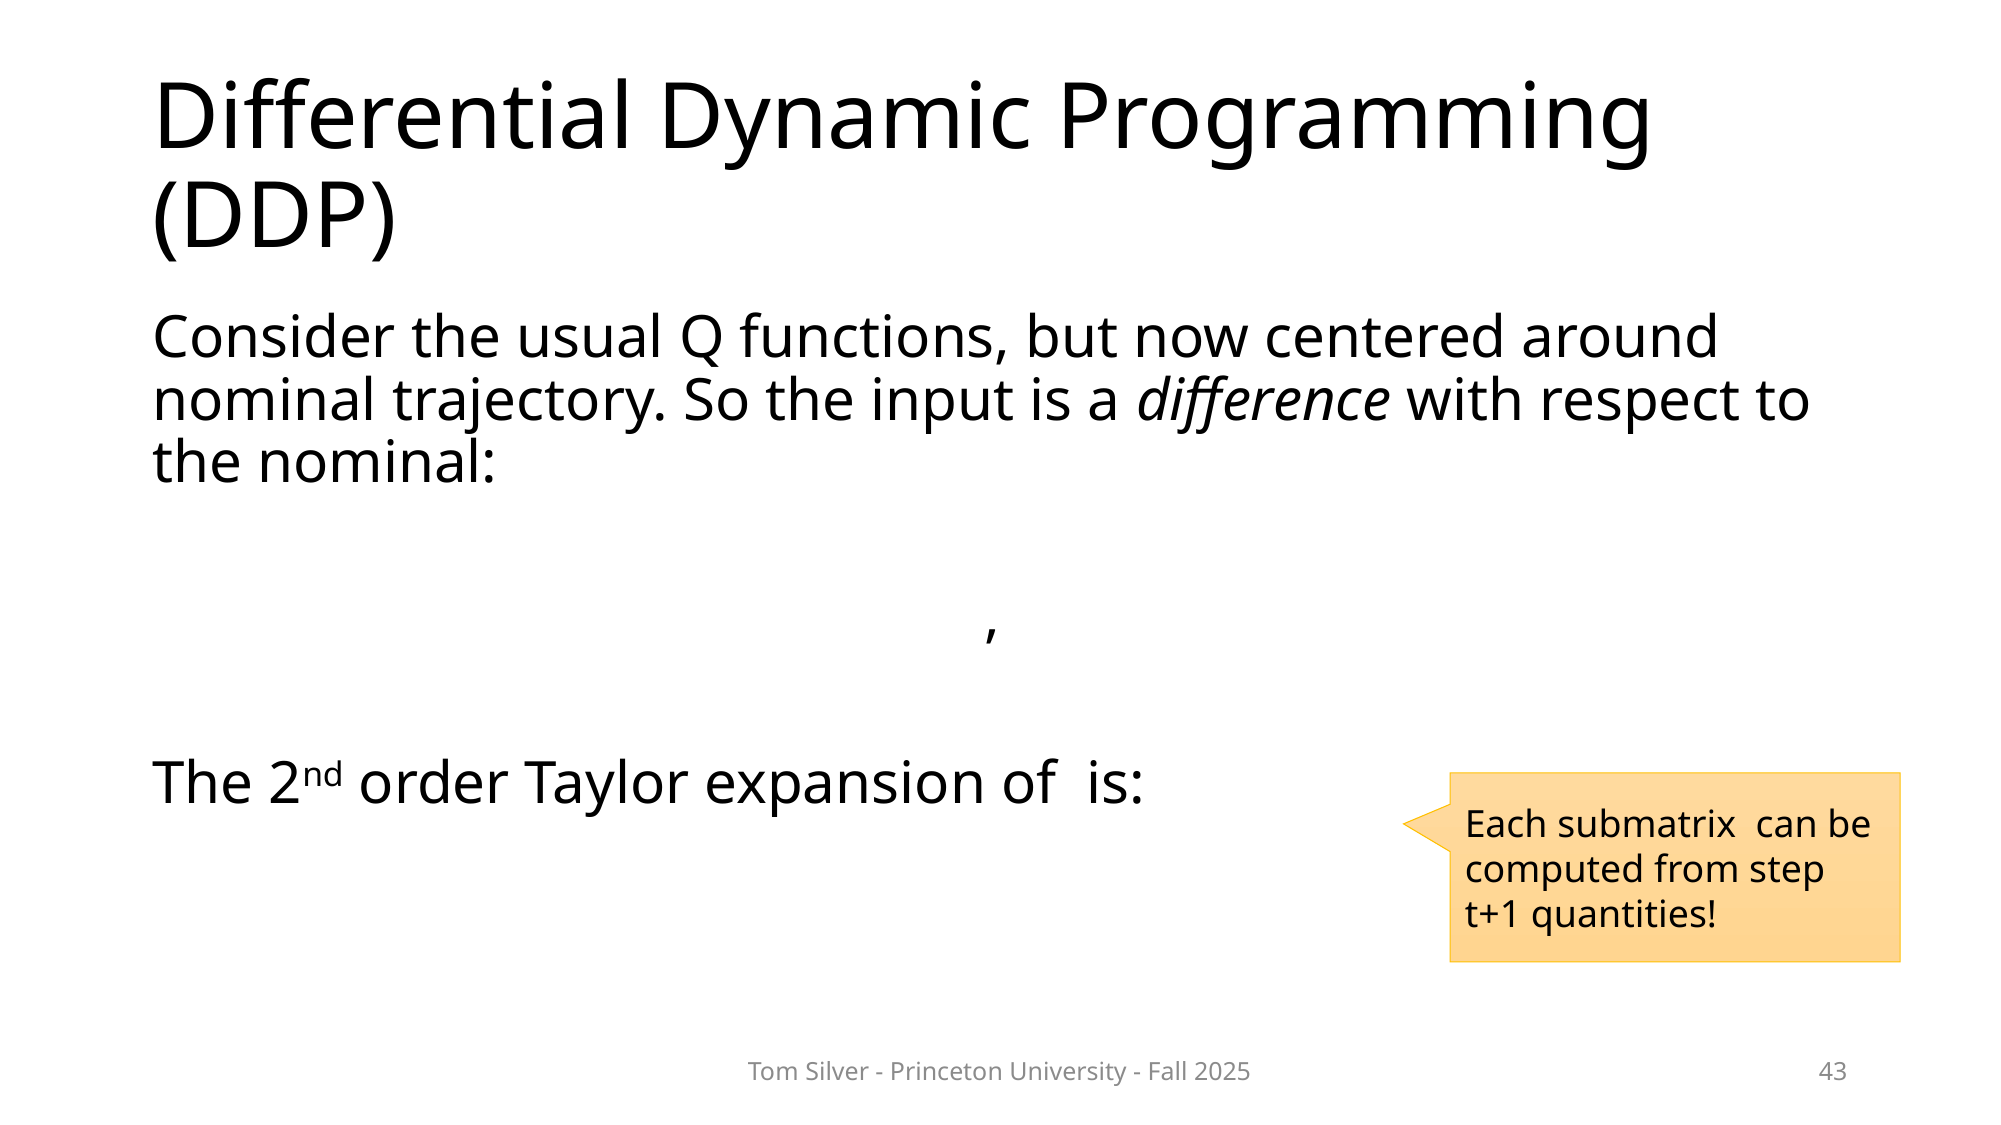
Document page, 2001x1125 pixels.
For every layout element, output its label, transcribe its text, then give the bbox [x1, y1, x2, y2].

footer Tom Silver - Princeton University - Fall 2025 [662, 1042, 1338, 1103]
slide_number 43 [1412, 1042, 1863, 1103]
title Differential Dynamic Programming (DDP) [137, 59, 1863, 278]
